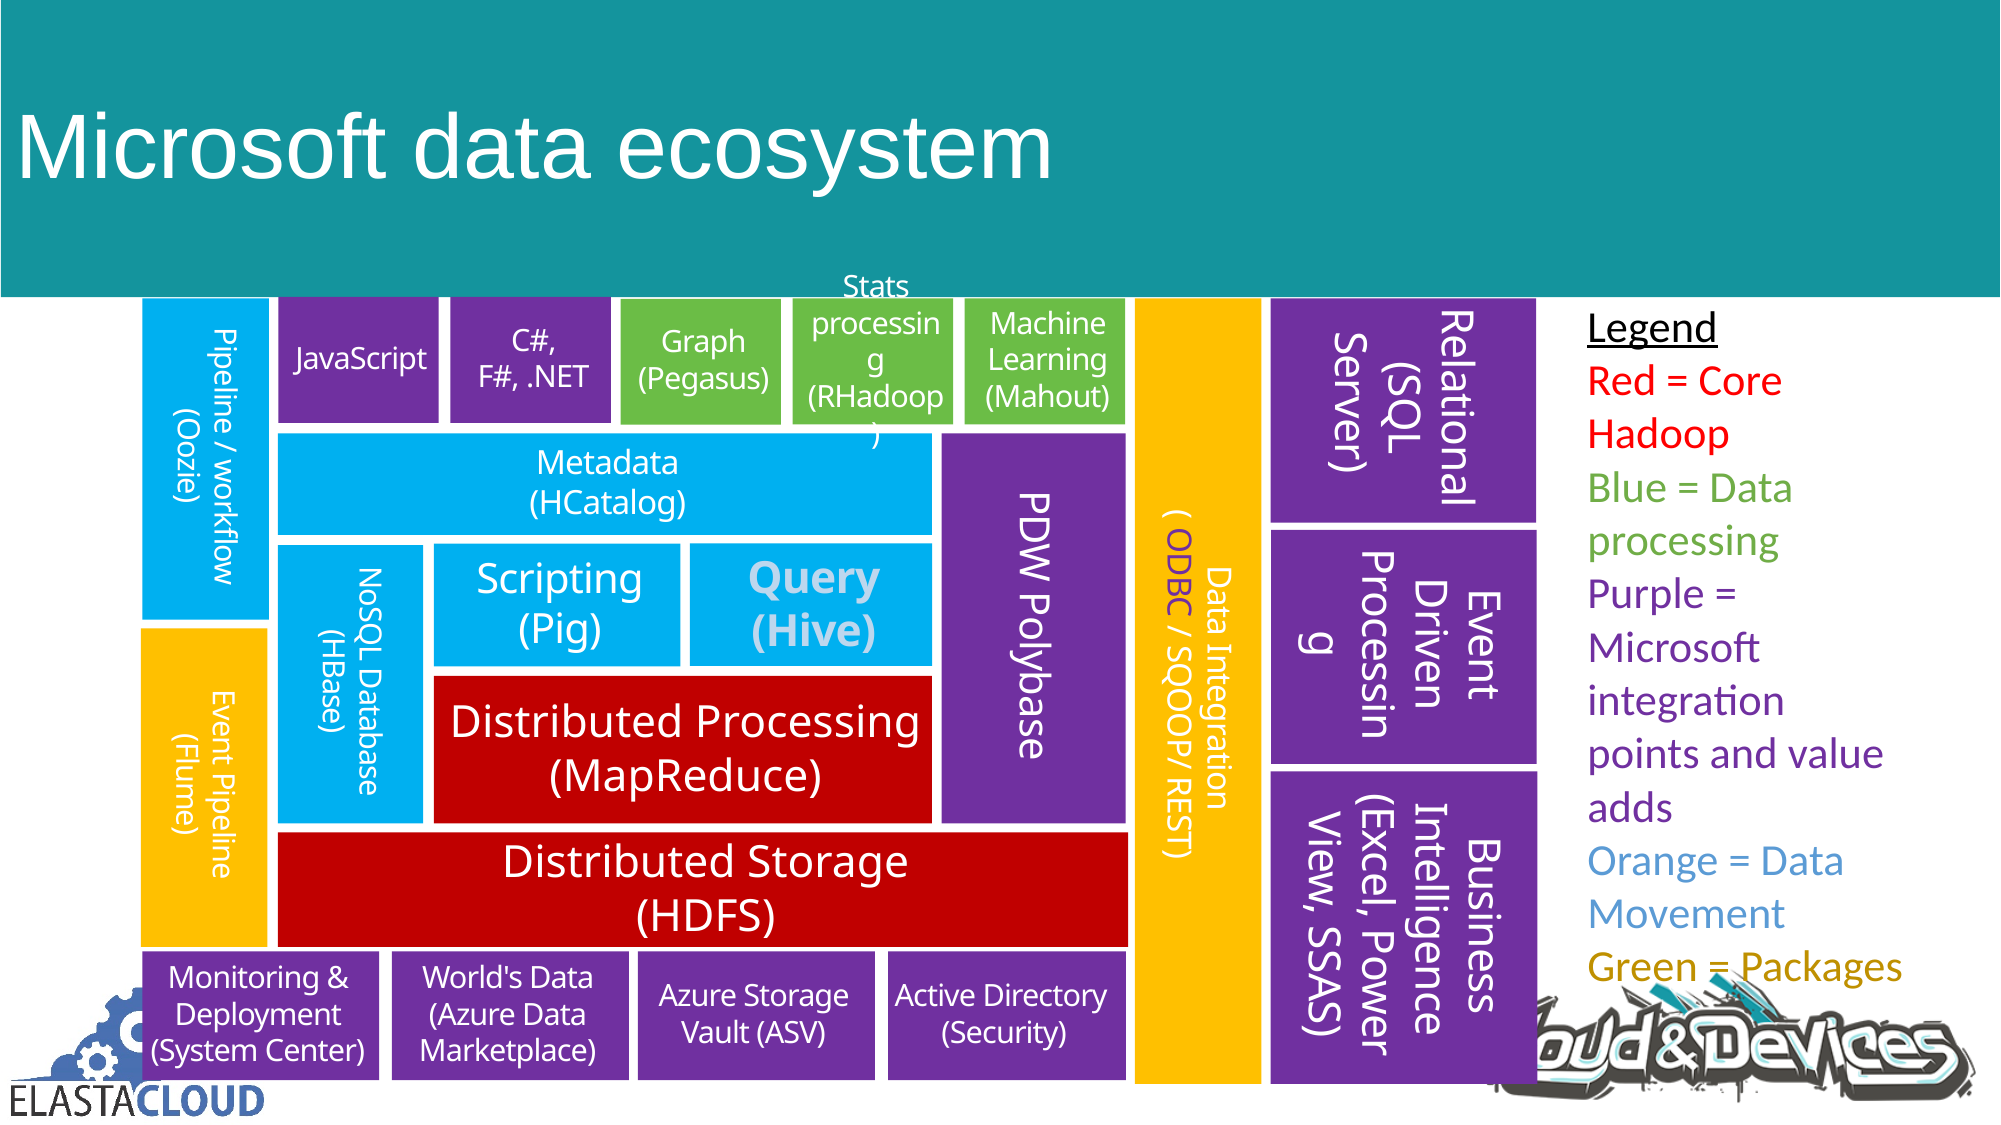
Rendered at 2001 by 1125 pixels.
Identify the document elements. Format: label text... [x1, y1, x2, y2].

text_box Event Driven Processing [1271, 529, 1537, 765]
text_box Pipeline / workflow (Oozie) [142, 298, 269, 620]
picture [1429, 948, 2000, 1125]
text_box Active Directory (Security) [888, 951, 1126, 1081]
text_box PDW Polybase [941, 433, 1126, 824]
text_box C#, F#, .NET [450, 296, 611, 423]
text_box Azure Storage Vault (ASV) [637, 951, 875, 1081]
text_box Graph (Pegasus) [620, 298, 781, 425]
picture [1, 983, 270, 1125]
text_box Distributed Processing (MapReduce) [433, 675, 932, 824]
text_box Business Intelligence (Excel, Power View, SSAS) [1270, 771, 1538, 1084]
text_box Scripting (Pig) [433, 543, 681, 667]
text_box Event Pipeline (Flume) [140, 630, 268, 947]
text_box JavaScript [278, 296, 439, 423]
text_box Query (Hive) [689, 543, 933, 666]
title Microsoft data ecosystem [0, 0, 2000, 298]
text_box World's Data (Azure Data Marketplace) [391, 951, 629, 1081]
text_box Relational (SQL Server) [1270, 298, 1537, 523]
text_box Data Integration ( ODBC / SQOOP/ REST) [1134, 298, 1262, 1084]
text_box Stats processing (RHadoop) [792, 298, 954, 425]
text_box Monitoring & Deployment (System Center) [142, 951, 380, 1081]
text_box Distributed Storage (HDFS) [277, 832, 1129, 947]
text_box Metadata (HCatalog) [277, 433, 932, 535]
text_box Legend Red = Core Hadoop Blue = Data processing Purple = Microsoft integration points and value adds Orange = Data Movement Green = Packages [1572, 290, 1922, 999]
text_box NoSQL Database (HBase) [277, 545, 424, 824]
text_box Machine Learning (Mahout) [964, 298, 1126, 425]
